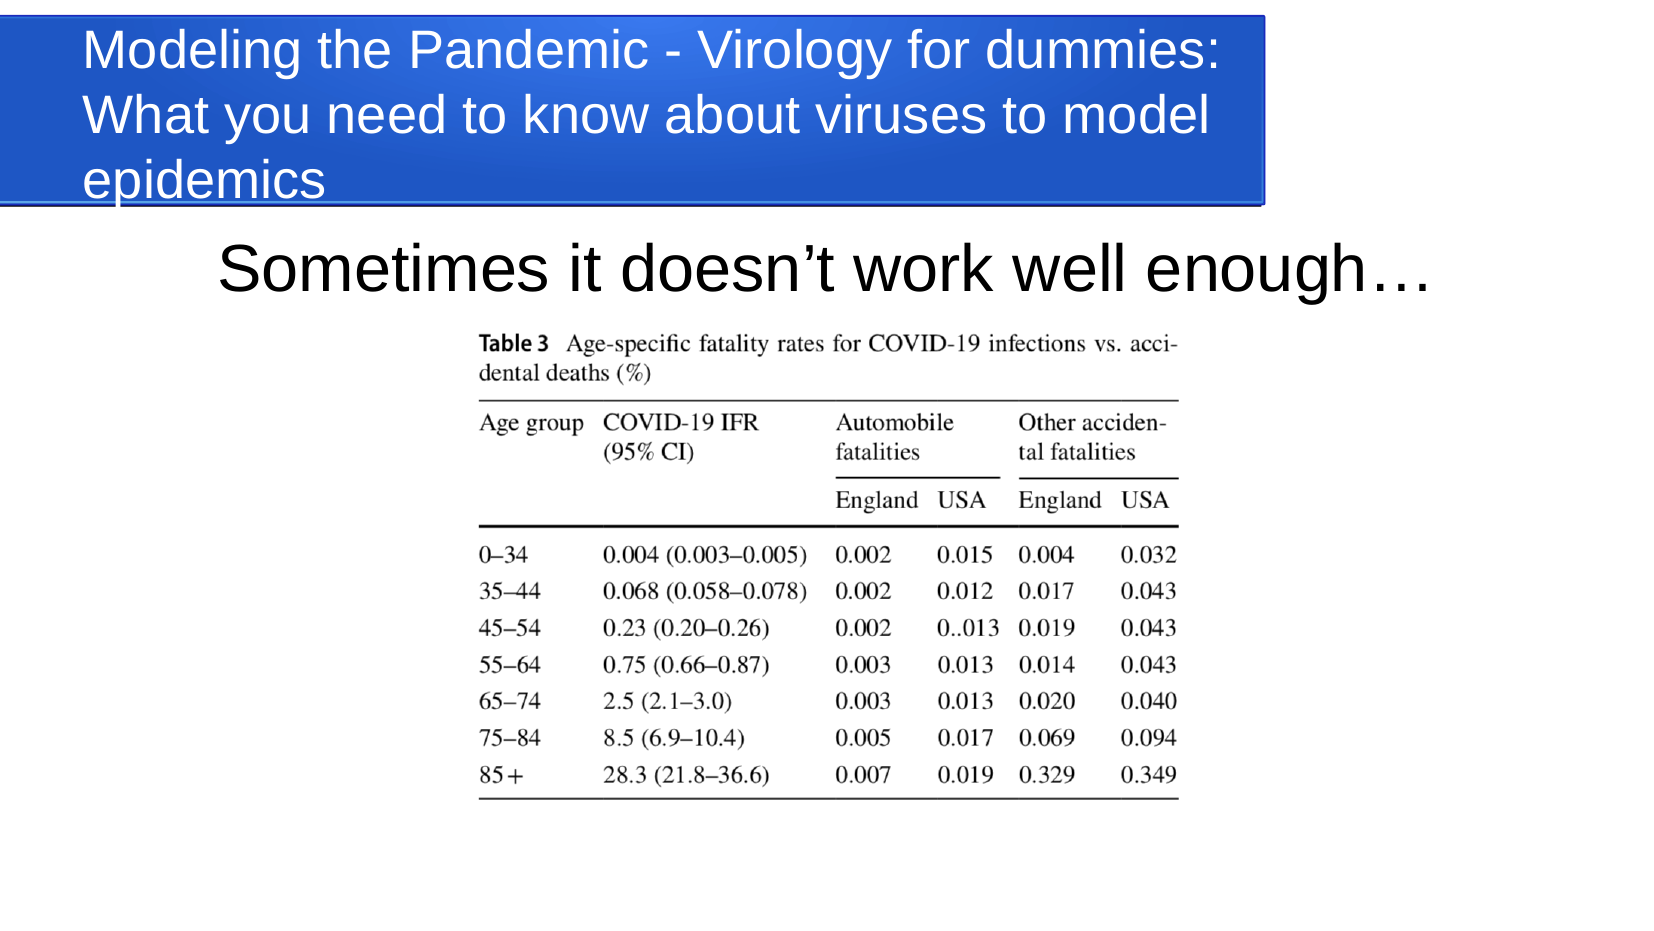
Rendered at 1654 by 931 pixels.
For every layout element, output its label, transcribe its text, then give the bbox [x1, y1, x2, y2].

text_box Modeling the Pandemic - Virology for dummies: What you need to know about viruses to model epidemics [82, 14, 1235, 210]
text_box Sometimes it doesn’t work well enough… [82, 224, 1571, 764]
picture [460, 320, 1197, 815]
picture [0, 13, 1269, 211]
